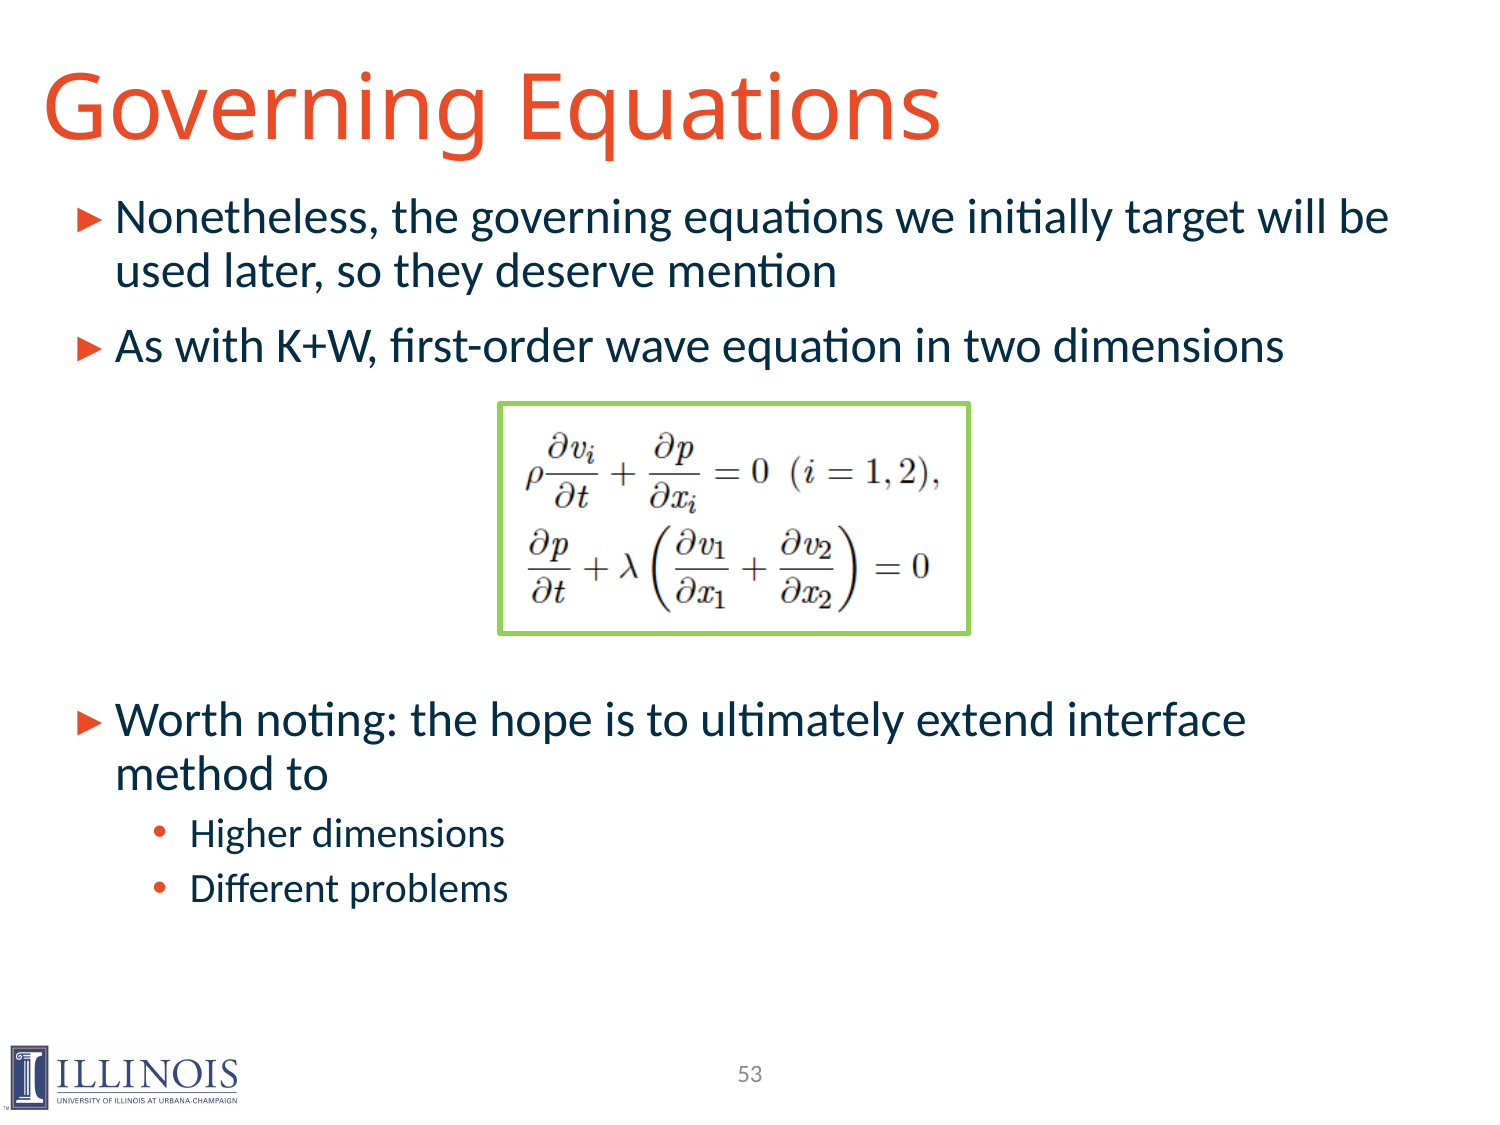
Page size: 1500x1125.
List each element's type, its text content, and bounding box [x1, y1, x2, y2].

picture [0, 1042, 241, 1113]
slide_number 53 [718, 1042, 782, 1103]
title Governing Equations [26, 36, 1438, 183]
picture [502, 406, 967, 632]
text_box Nonetheless, the governing equations we initially target will be used later, so they deserve mention As with K+W, first-order wave equation in two dimensions Worth noting: the hope is to ultimately extend interface method to Higher dimensions Different problems [62, 182, 1407, 1016]
